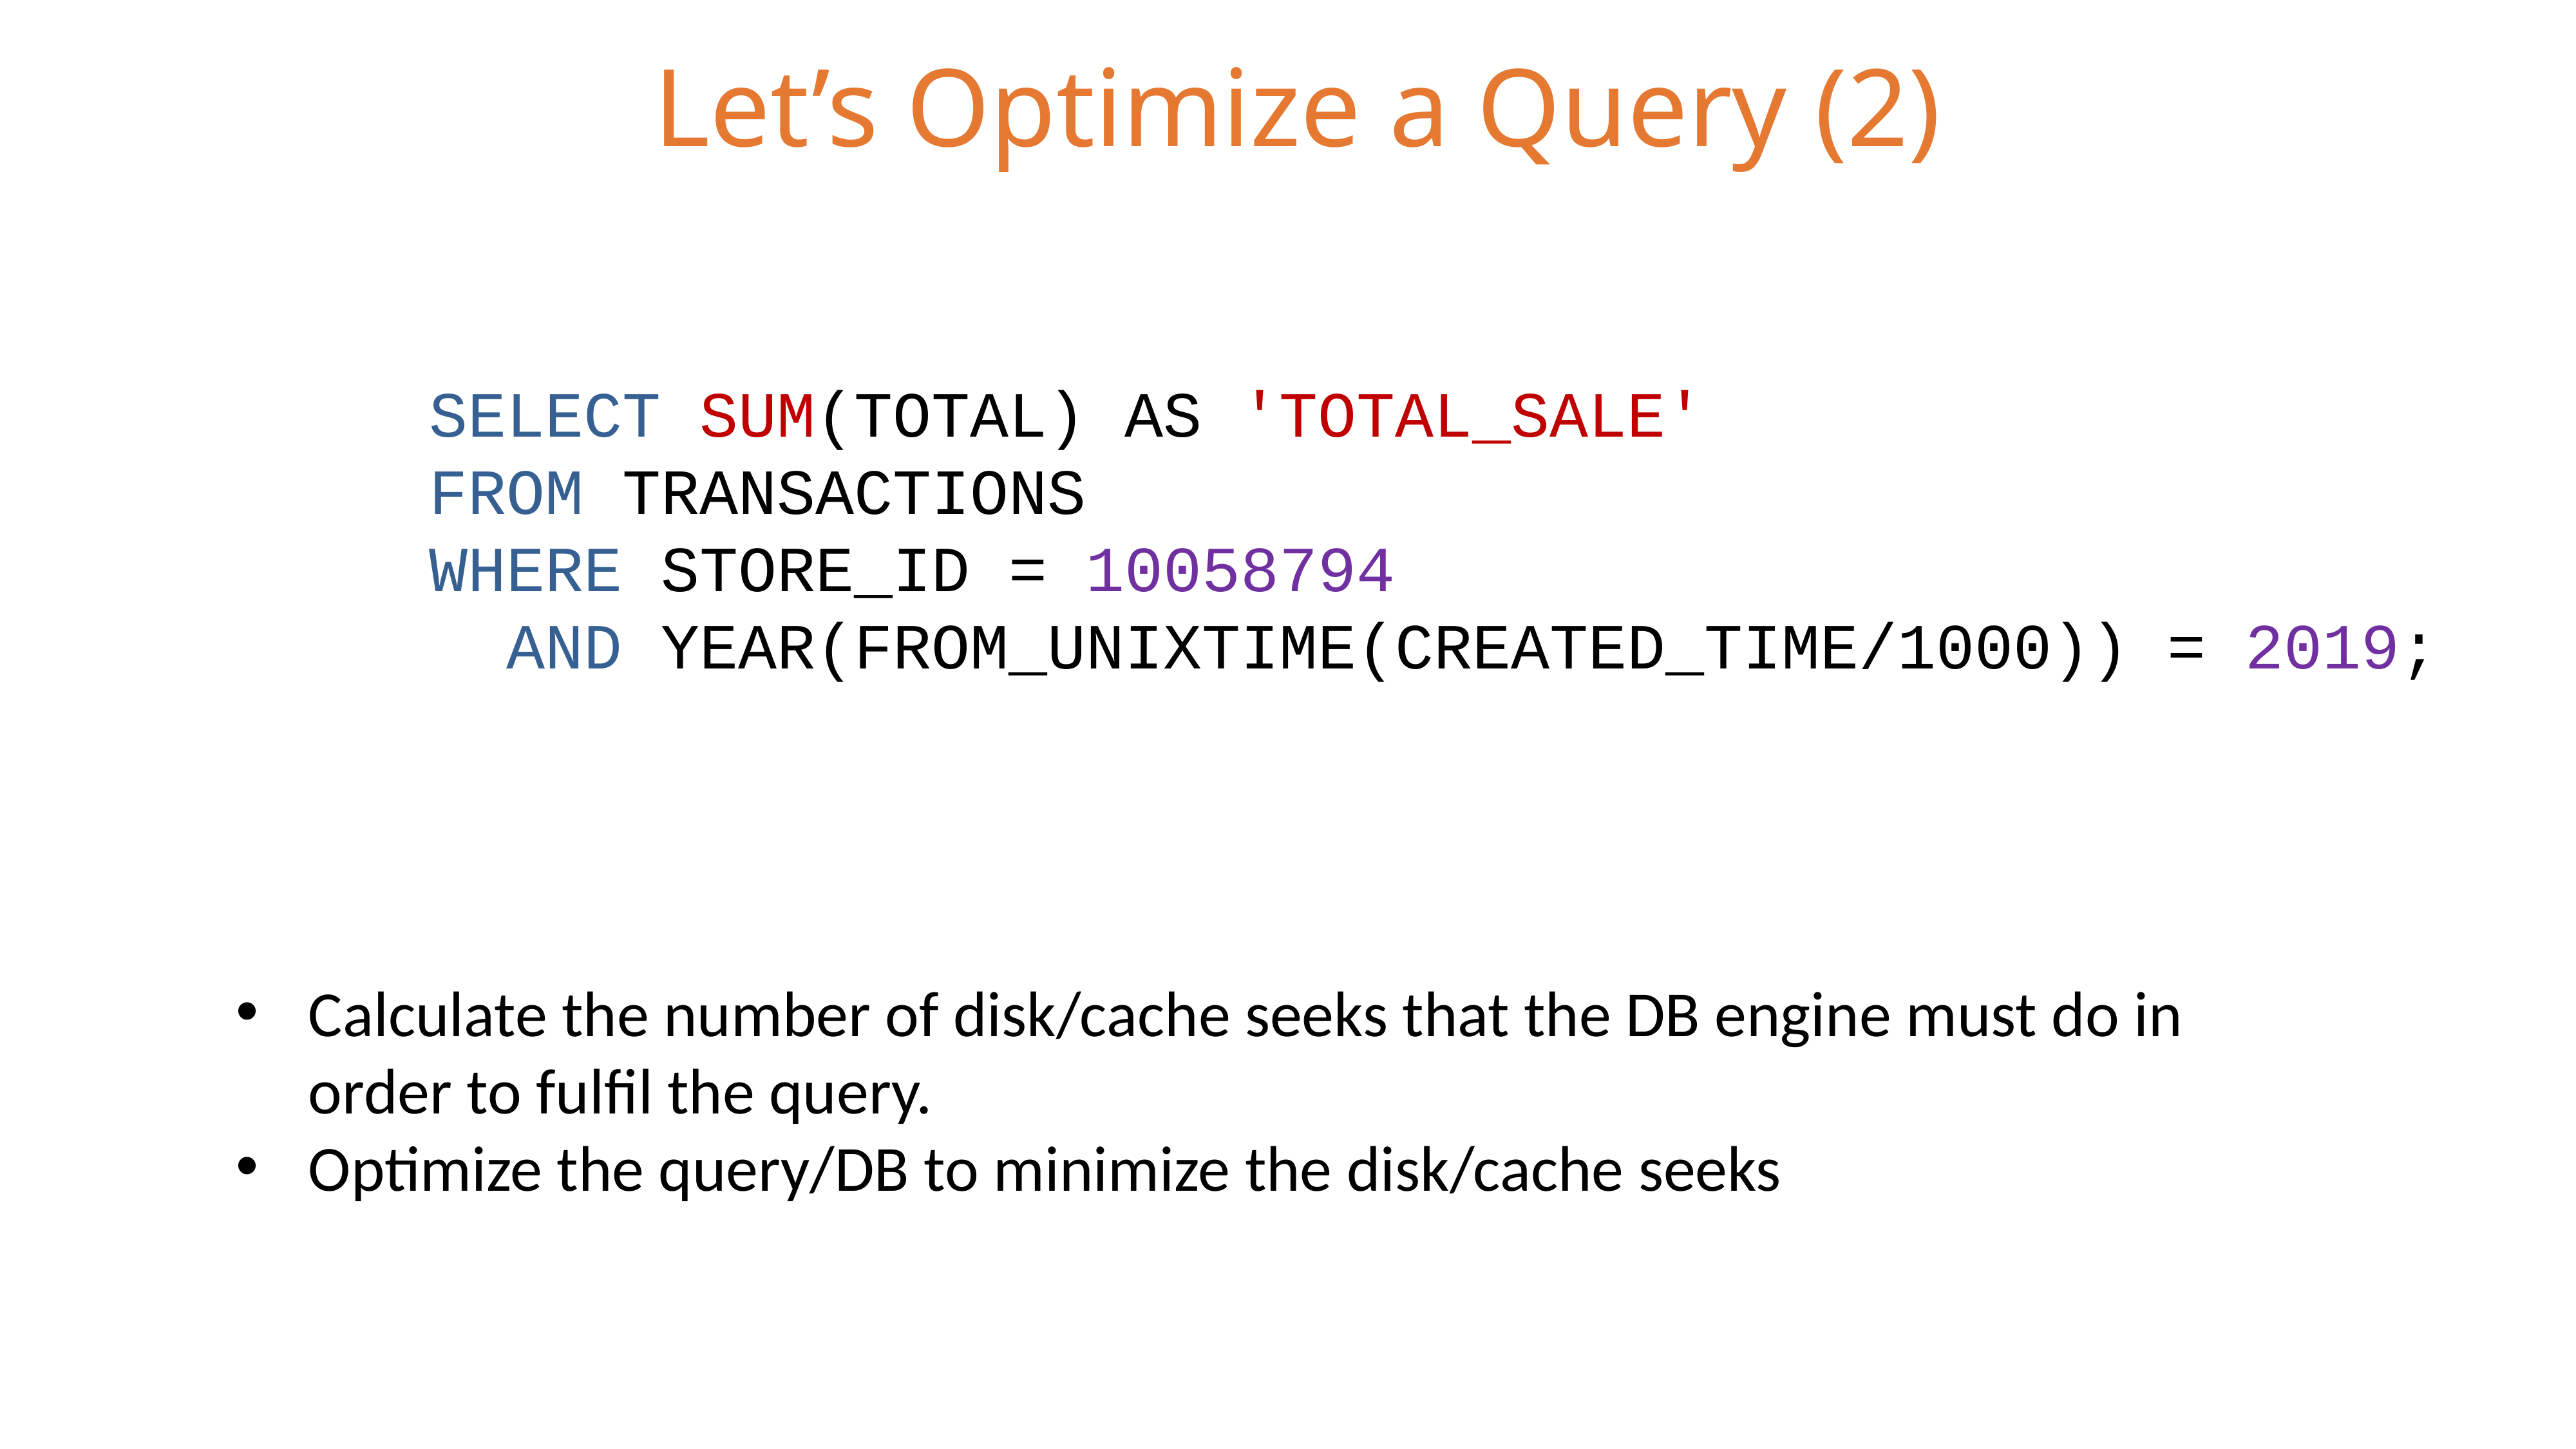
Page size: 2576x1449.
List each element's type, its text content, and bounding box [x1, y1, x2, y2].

text_box Let’s Optimize a Query (2) [644, 29, 1951, 178]
text_box SELECT SUM(TOTAL) AS 'TOTAL_SALE' FROM TRANSACTIONS WHERE STORE_ID = 10058794 AND YEAR(FROM_UNIXTIME(CREATED_TIME/1000)) = 2019; [229, 365, 2465, 753]
text_box Calculate the number of disk/cache seeks that the DB engine must do in order to fulfil the query. Optimize the query/DB to minimize the disk/cache seeks [229, 887, 2302, 1276]
